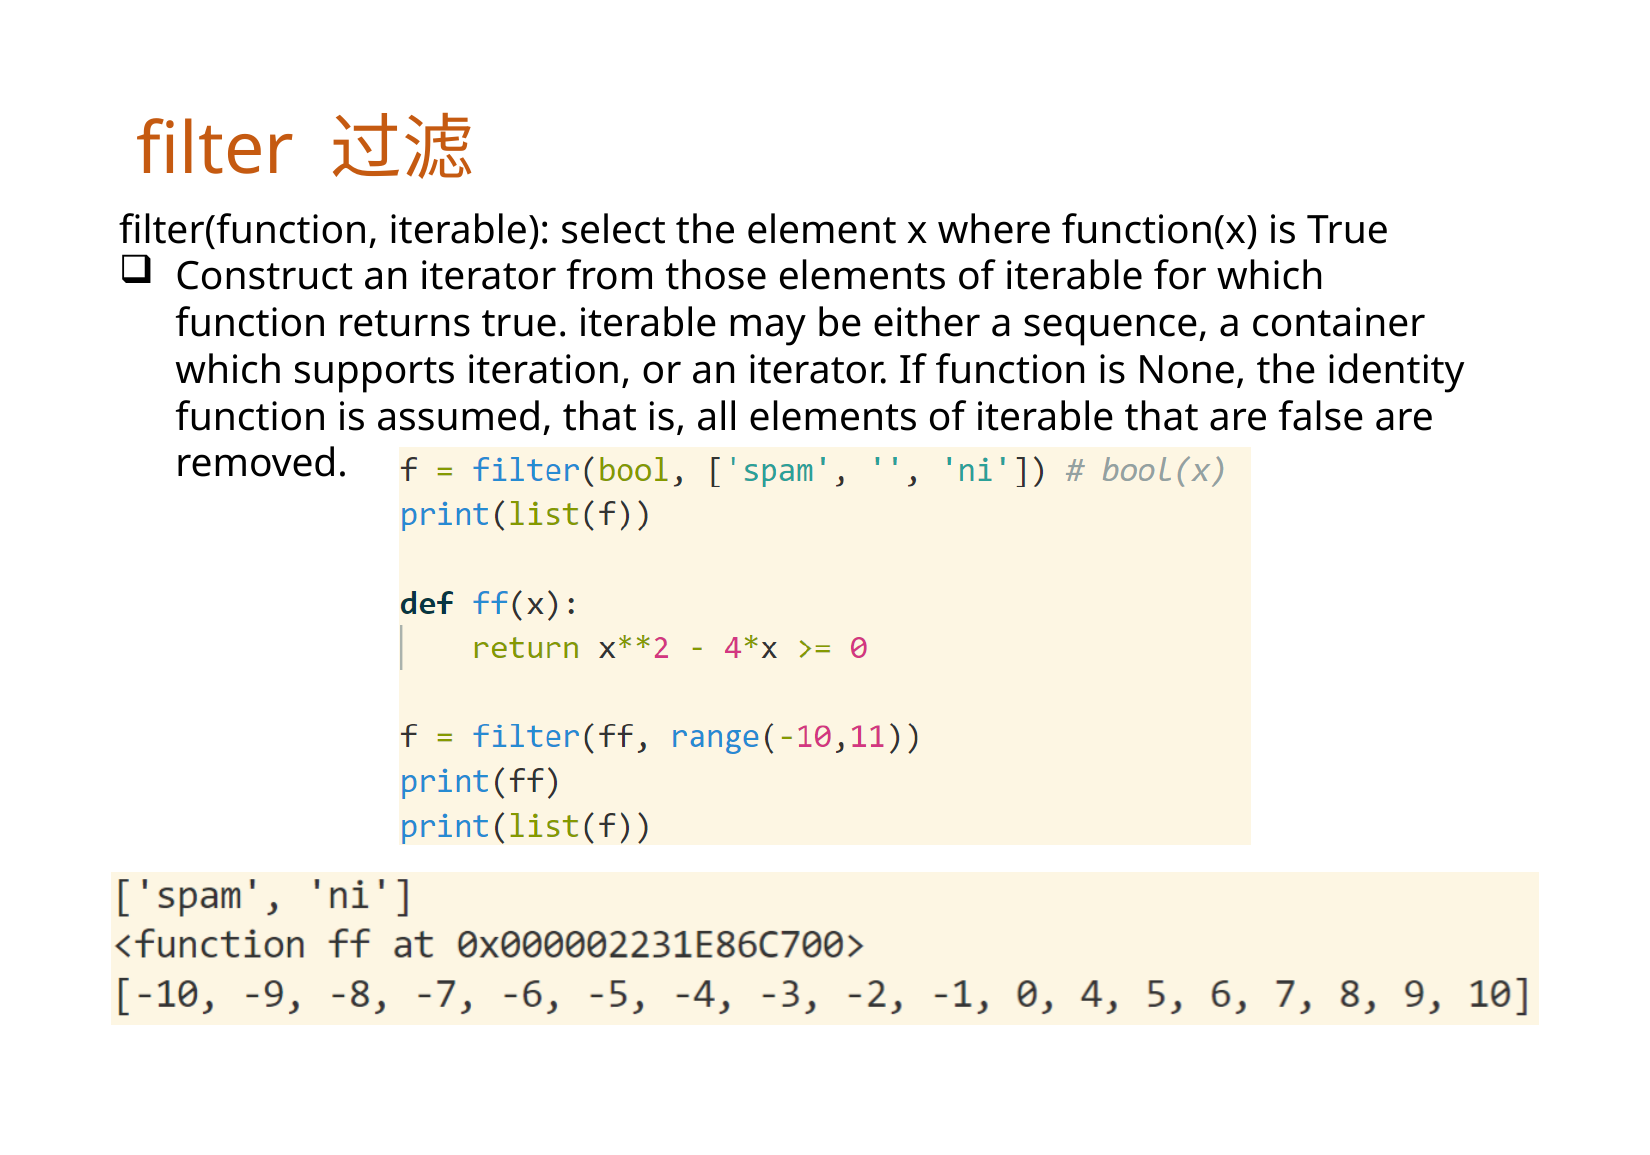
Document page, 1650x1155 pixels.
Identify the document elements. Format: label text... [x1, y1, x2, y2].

picture [111, 872, 1539, 1025]
text_box filter(function, iterable): select the element x where function(x) is True Construct an iterator from those elements of iterable for which function returns true. iterable may be either a sequence, a container which supports iteration, or an iterator. If function is None, the identity function is assumed, that is, all elements of iterable that are false are removed. [104, 196, 1499, 493]
picture [399, 447, 1251, 845]
text_box filter 过滤 [121, 94, 489, 196]
